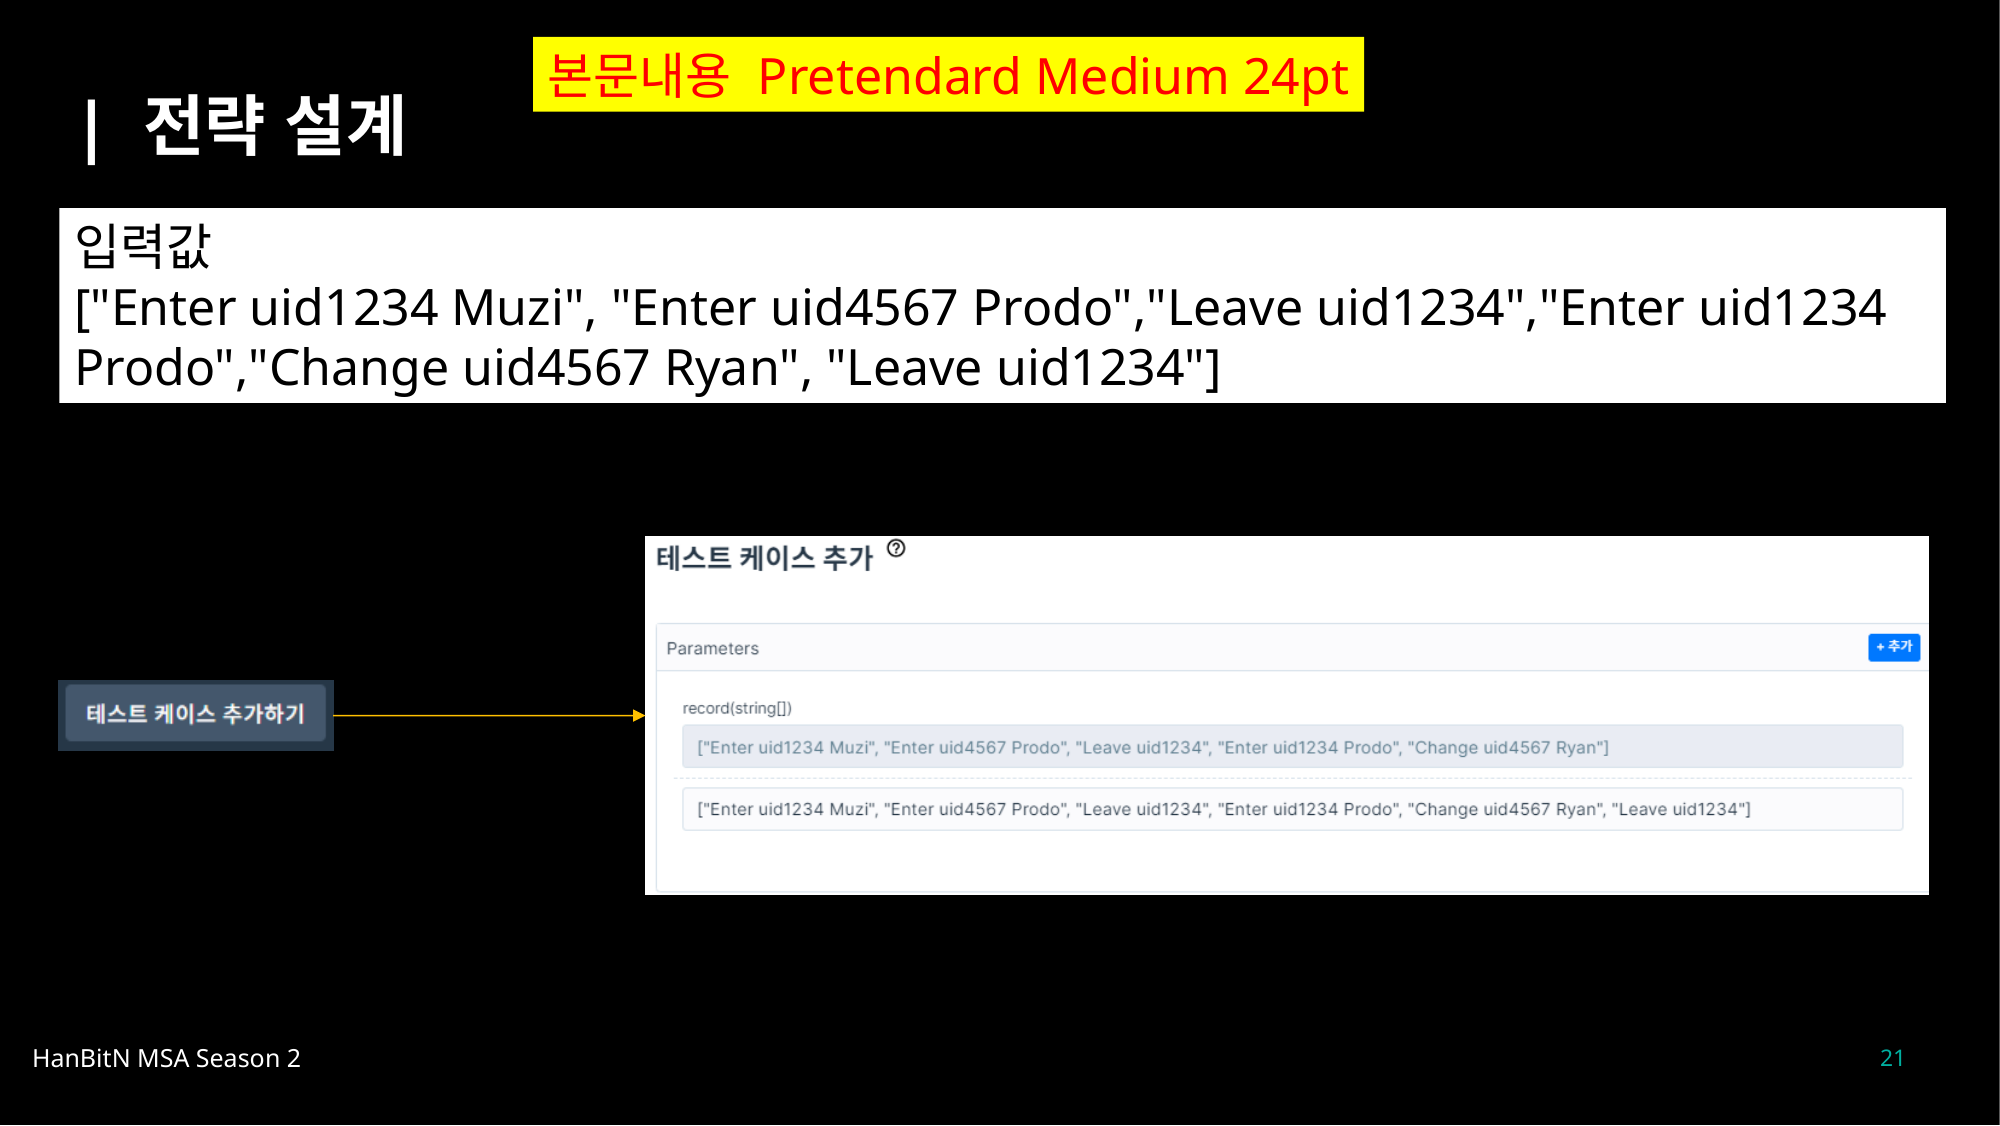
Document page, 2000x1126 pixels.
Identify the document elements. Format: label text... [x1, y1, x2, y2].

text_box | 전략 설계 [58, 52, 575, 172]
text_box 입력값 ["Enter uid1234 Muzi", "Enter uid4567 Prodo","Leave uid1234","Enter uid1234 Prodo","Change uid4567 Ryan", "Leave uid1234"] [59, 208, 1946, 403]
picture [57, 680, 334, 752]
picture [645, 536, 1929, 896]
text_box 본문내용 Pretendard Medium 24pt [533, 36, 1365, 112]
